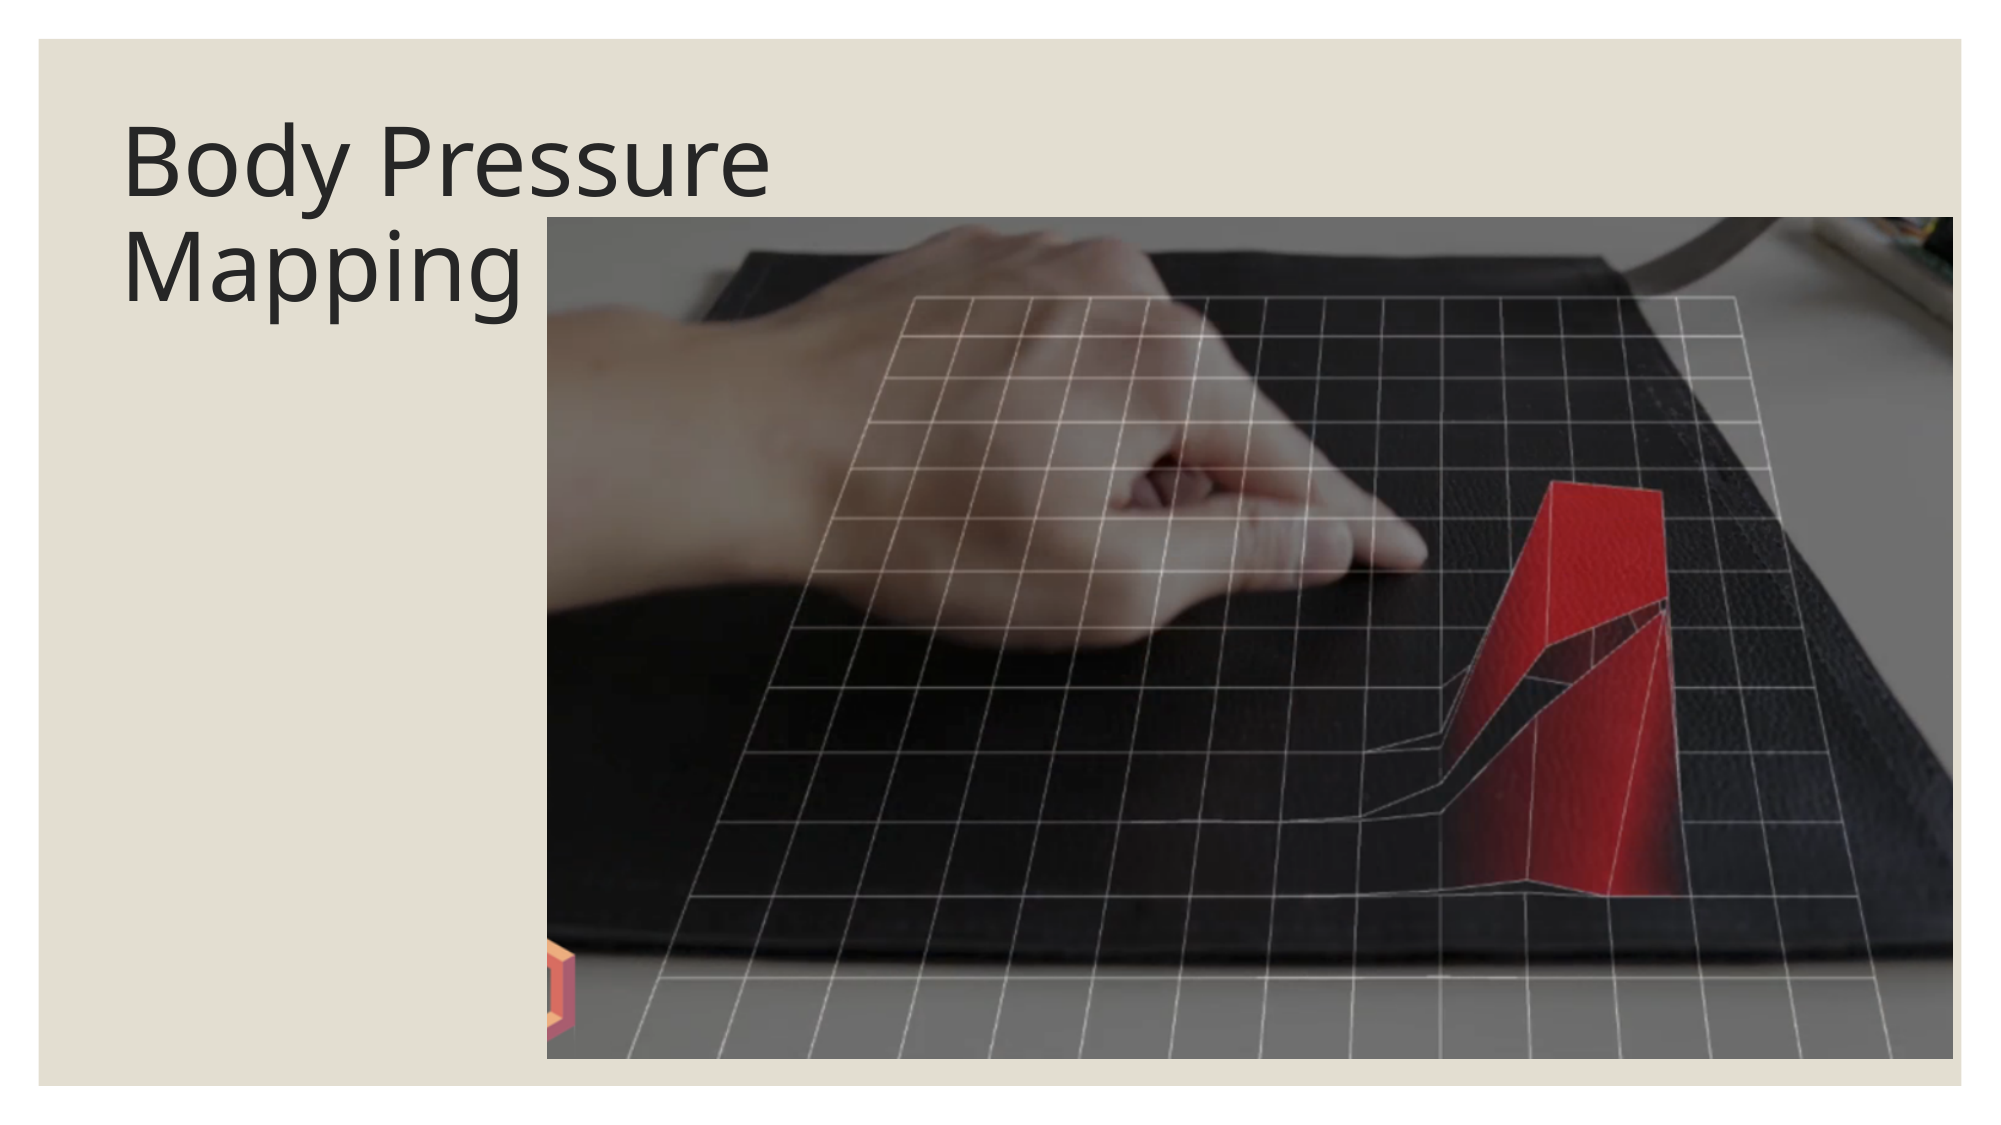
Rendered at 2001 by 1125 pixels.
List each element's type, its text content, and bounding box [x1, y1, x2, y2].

title Body Pressure Mapping [105, 105, 989, 330]
picture [546, 217, 1953, 1059]
